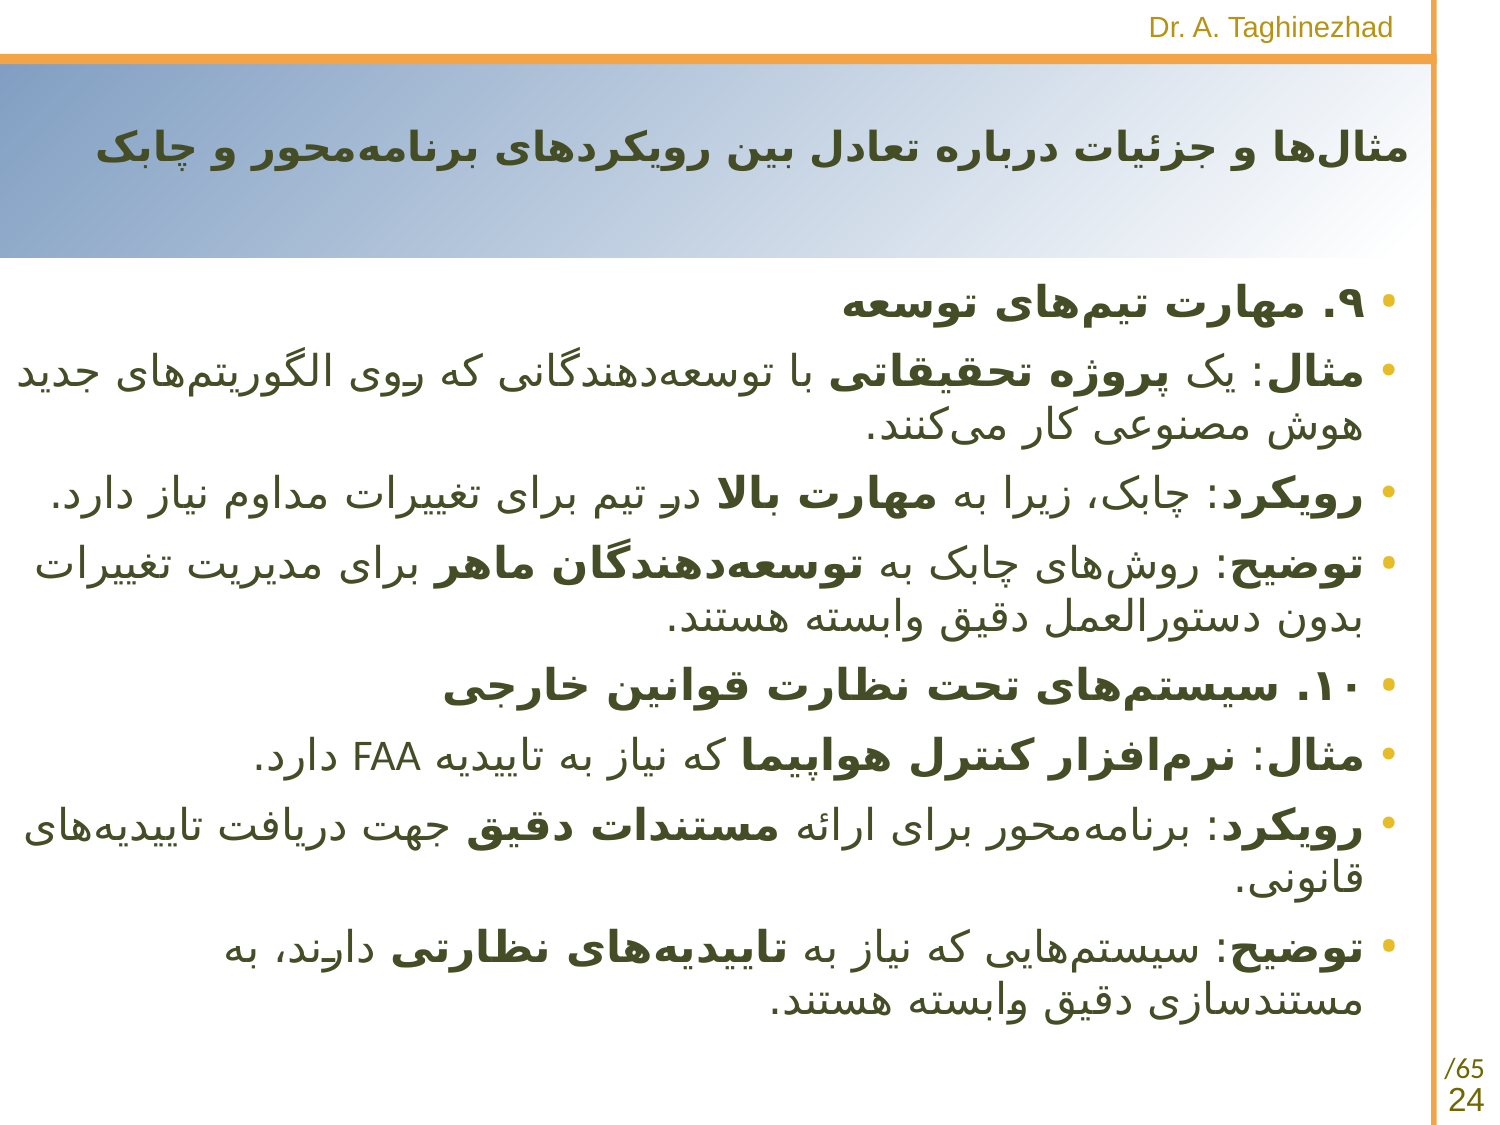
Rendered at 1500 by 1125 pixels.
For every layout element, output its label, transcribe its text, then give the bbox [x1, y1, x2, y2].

title مثال‌ها و جزئیات درباره تعادل بین رویکردهای برنامه‌محور و چابک [0, 105, 1425, 234]
slide_number 24 [1413, 1023, 1500, 1125]
list ۹. مهارت تیم‌های توسعه مثال: یک پروژه تحقیقاتی با توسعه‌دهندگانی که روی الگوریتم‌های جدید هوش مصنوعی کار می‌کنند. رویکرد: چابک، زیرا به مهارت بالا در تیم برای تغییرات مداوم نیاز دارد. توضیح: روش‌های چابک به توسعه‌دهندگان ماهر برای مدیریت تغییرات بدون دستورالعمل دقیق وابسته هستند. ۱۰. سیستم‌های تحت نظارت قوانین خارجی مثال: نرم‌افزار کنترل هواپیما که نیاز به تاییدیه FAA دارد. رویکرد: برنامه‌محور برای ارائه مستندات دقیق جهت دریافت تاییدیه‌های قانونی. توضیح: سیستم‌هایی که نیاز به تاییدیه‌های نظارتی دارند، به مستندسازی دقیق وابسته هستند. [0, 265, 1425, 1079]
